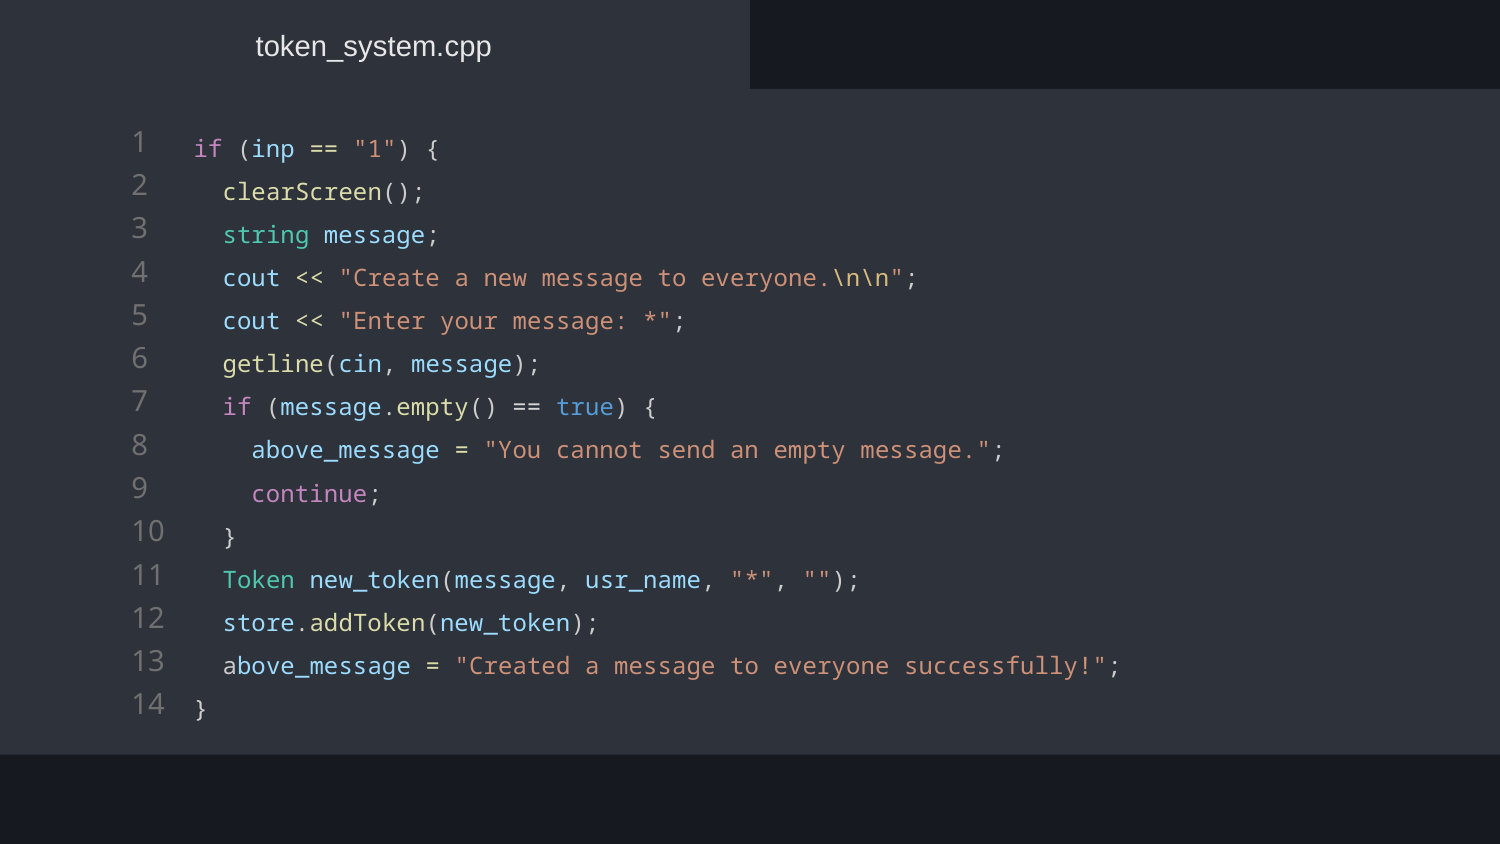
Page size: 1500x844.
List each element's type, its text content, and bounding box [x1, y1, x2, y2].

text_box if (inp == "1") { clearScreen(); string message; cout << "Create a new message to everyone.\n\n"; cout << "Enter your message: *"; getline(cin, message); if (message.empty() == true) { above_message = "You cannot send an empty message."; continue; } Token new_token(message, usr_name, "*", ""); store.addToken(new_token); above_message = "Created a message to everyone successfully!"; } [120, 111, 1298, 730]
text_box token_system.cpp [0, 15, 749, 74]
